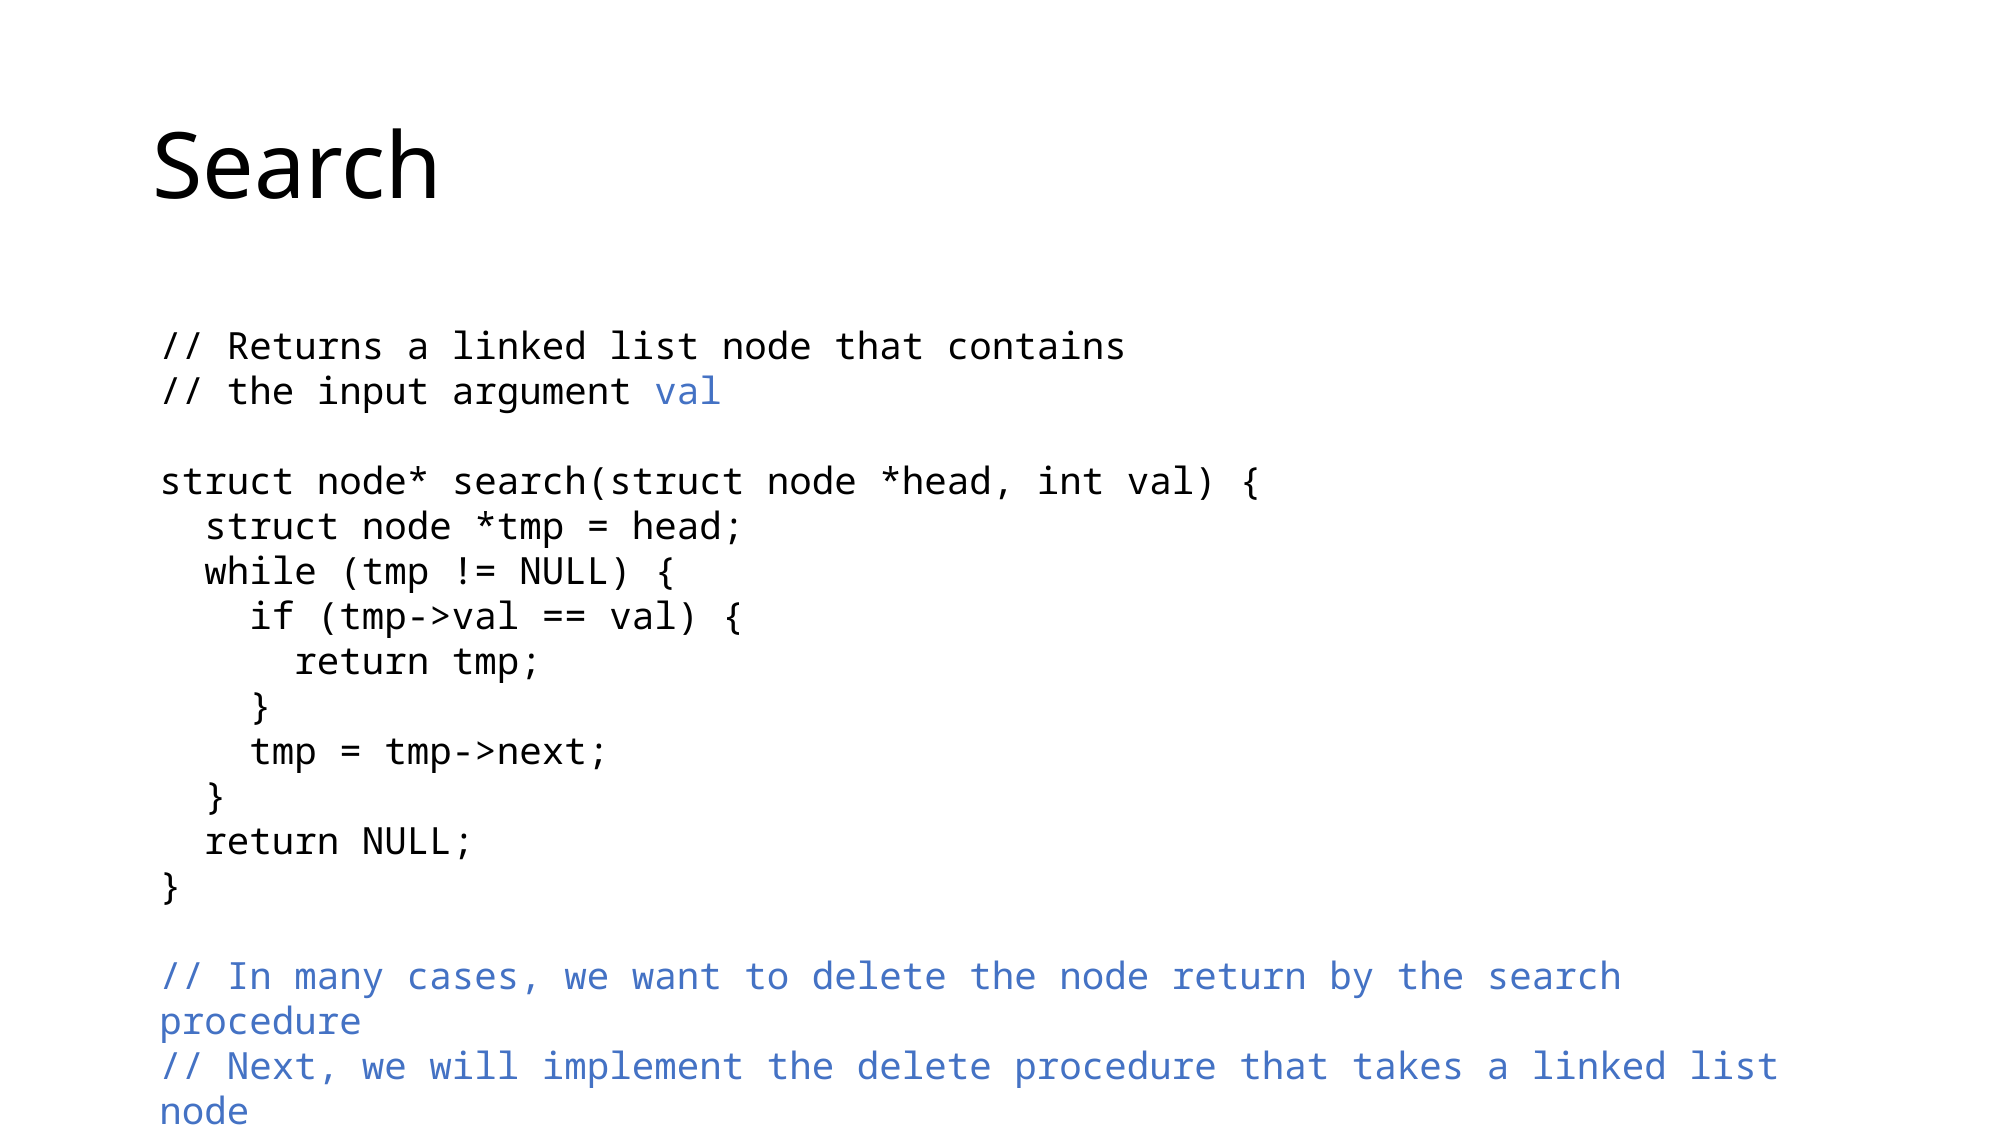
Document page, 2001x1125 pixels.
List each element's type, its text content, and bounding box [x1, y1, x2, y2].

text_box // Returns a linked list node that contains // the input argument val struct node* search(struct node *head, int val) { struct node *tmp = head; while (tmp != NULL) { if (tmp->val == val) { return tmp; } tmp = tmp->next; } return NULL; } // In many cases, we want to delete the node return by the search procedure // Next, we will implement the delete procedure that takes a linked list node // and deletes it from the linked list [144, 314, 1826, 1125]
title Search [137, 59, 1863, 278]
